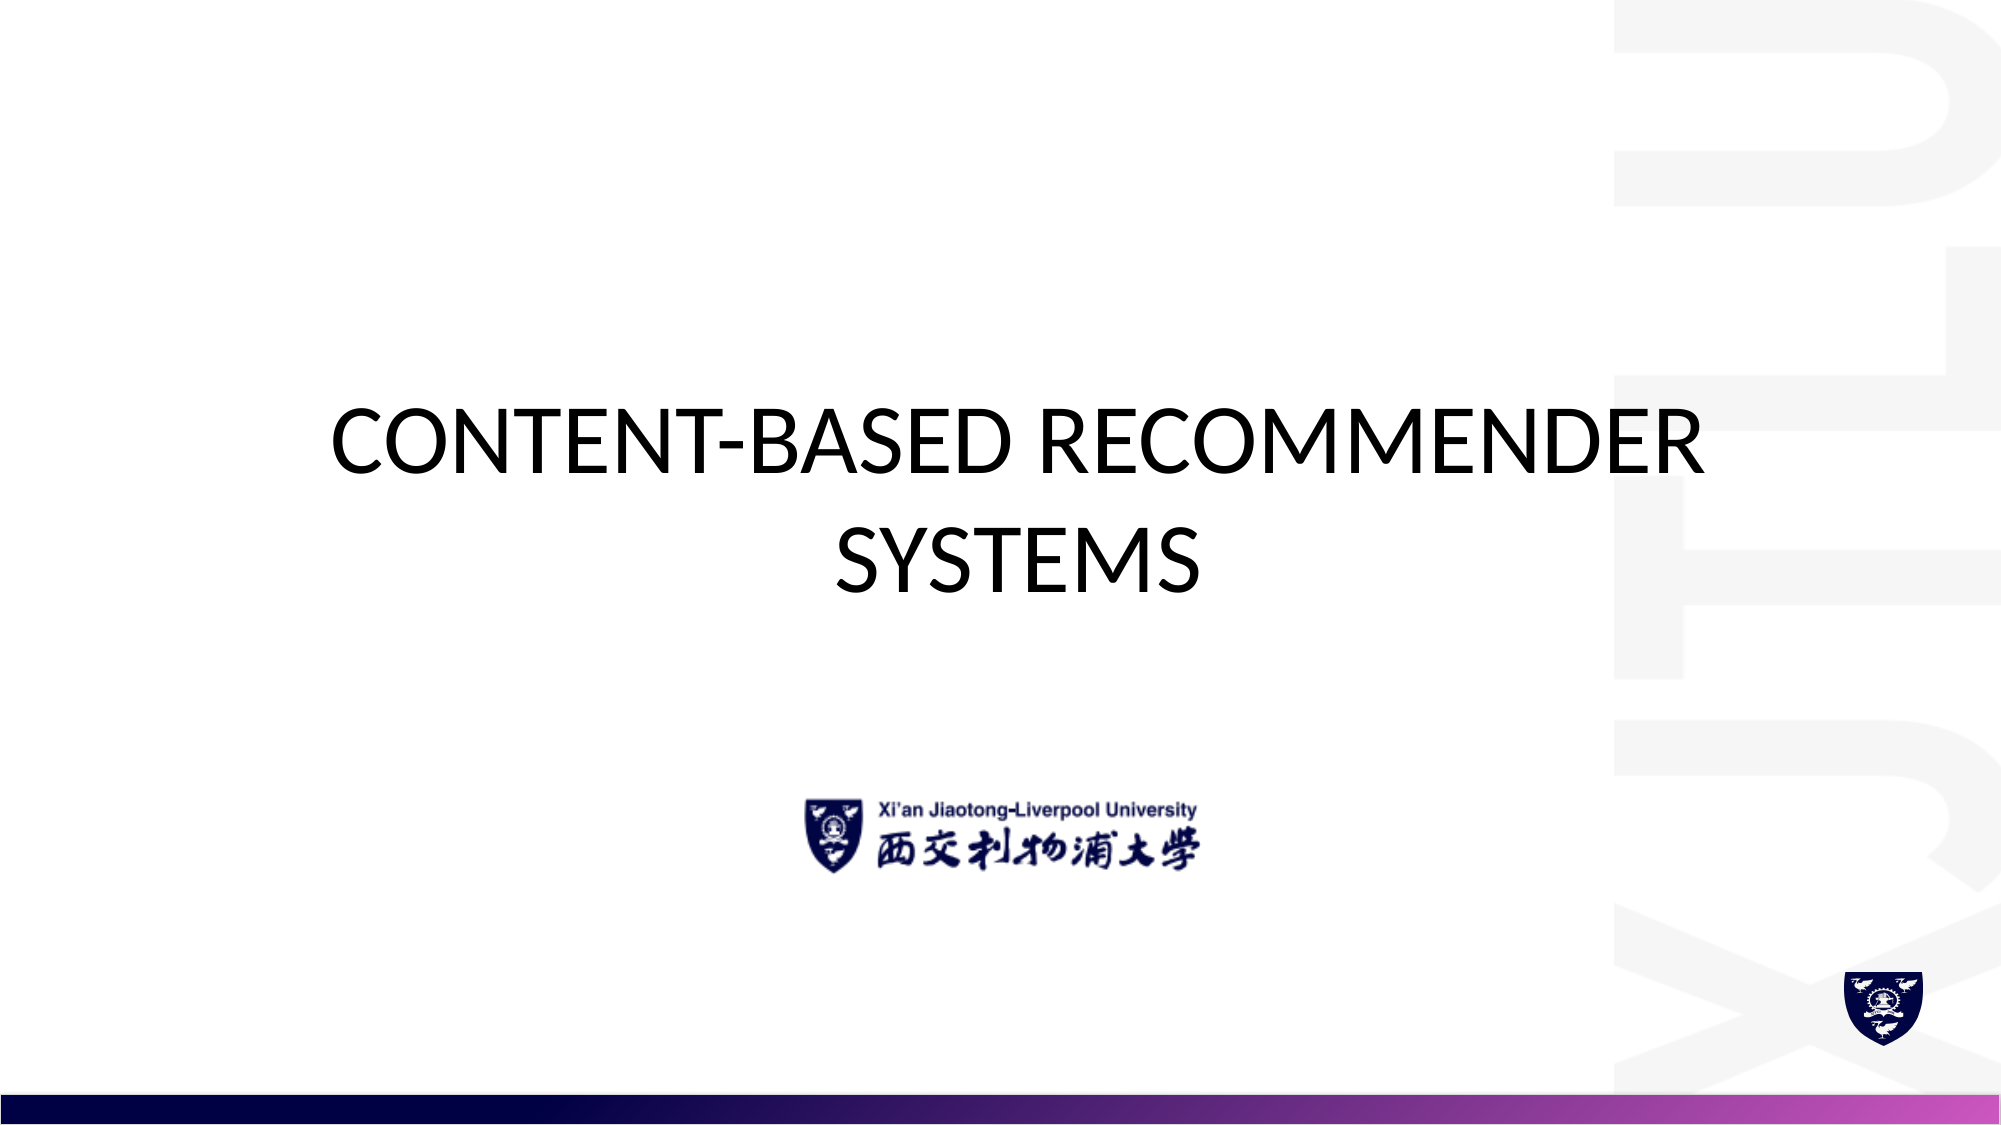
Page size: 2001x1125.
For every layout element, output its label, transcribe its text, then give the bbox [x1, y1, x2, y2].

picture [793, 789, 1207, 879]
picture [1844, 972, 1923, 1046]
title Content-based Recommender Systems [312, 349, 1725, 637]
